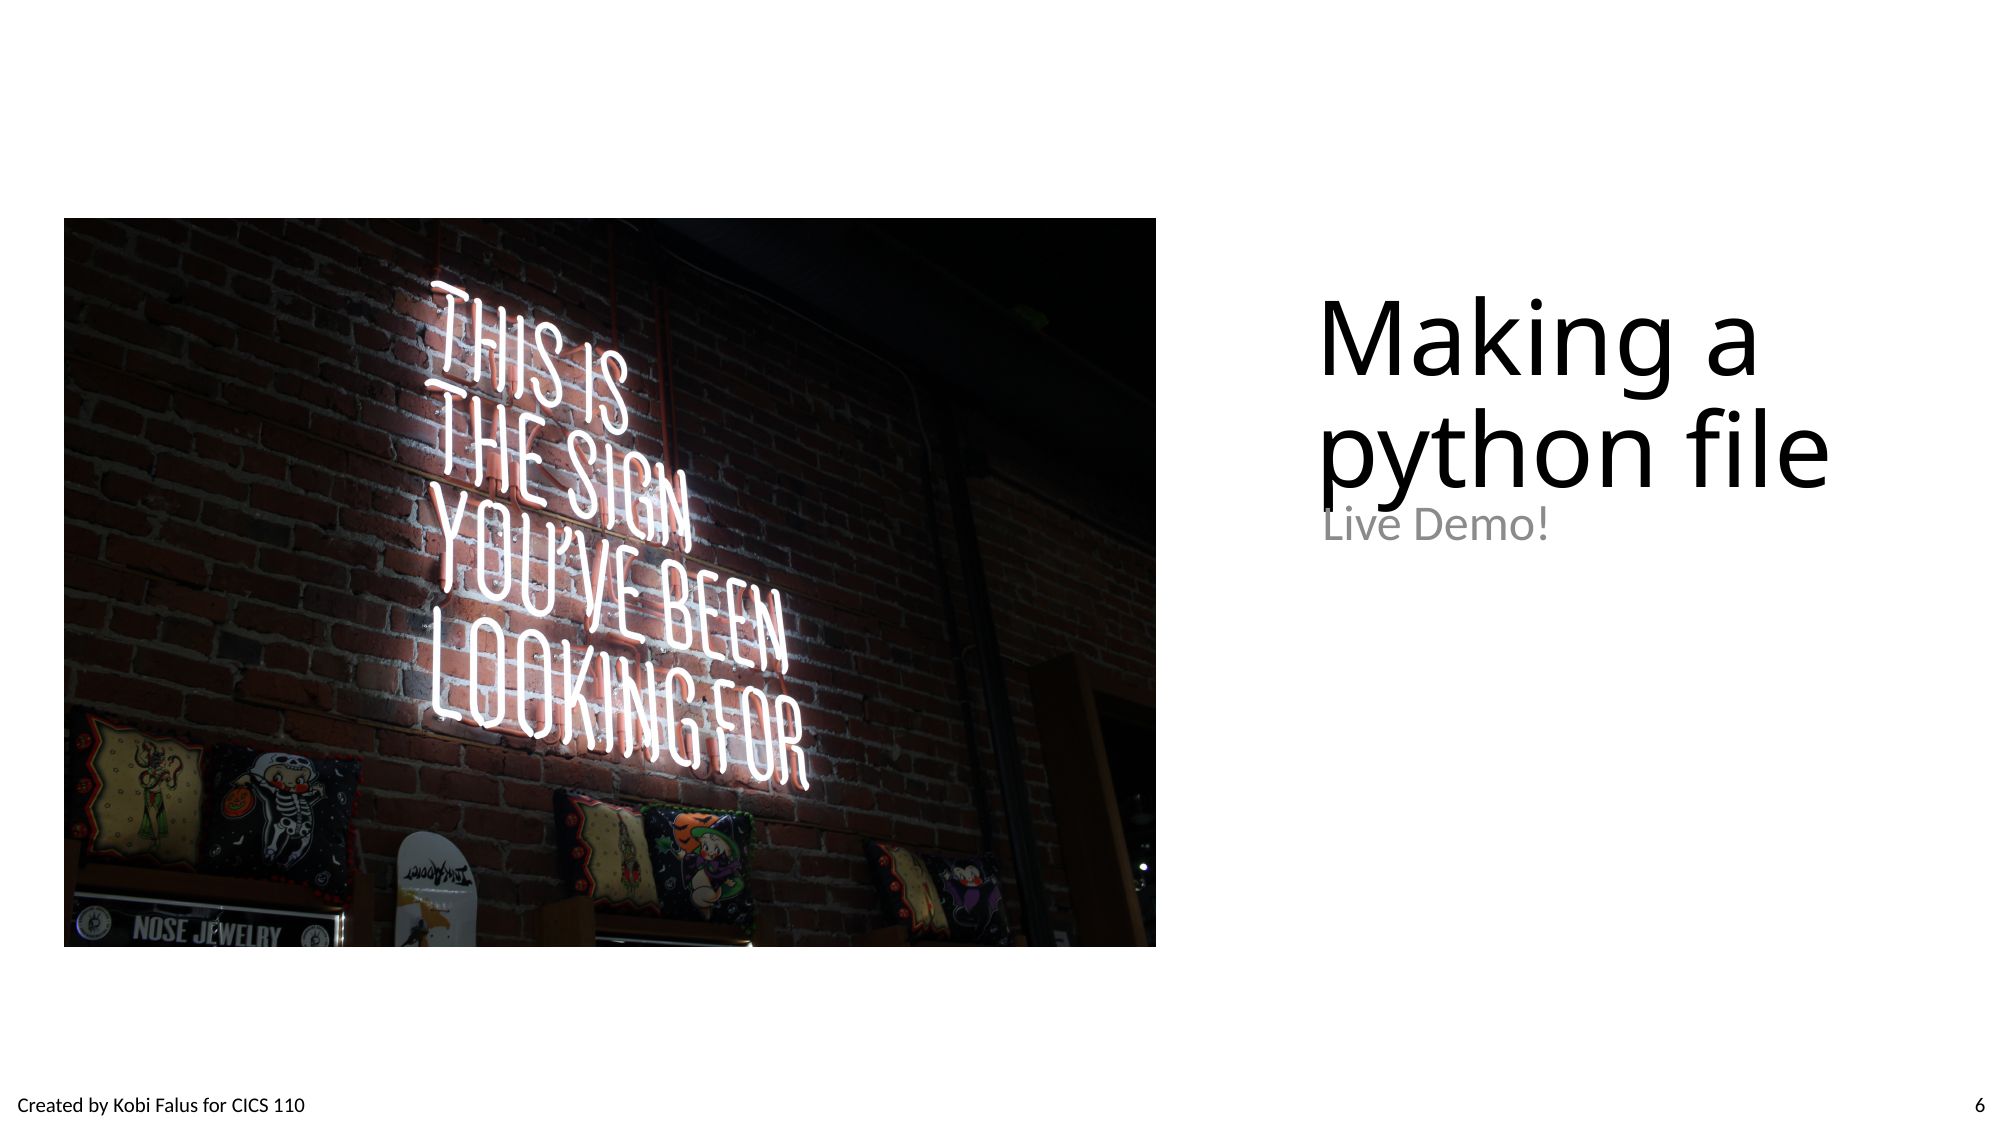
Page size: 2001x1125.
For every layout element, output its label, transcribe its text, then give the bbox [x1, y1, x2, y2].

picture [64, 218, 1156, 947]
title Making a python file [1300, 218, 1884, 518]
list Live Demo! [1307, 489, 1878, 736]
